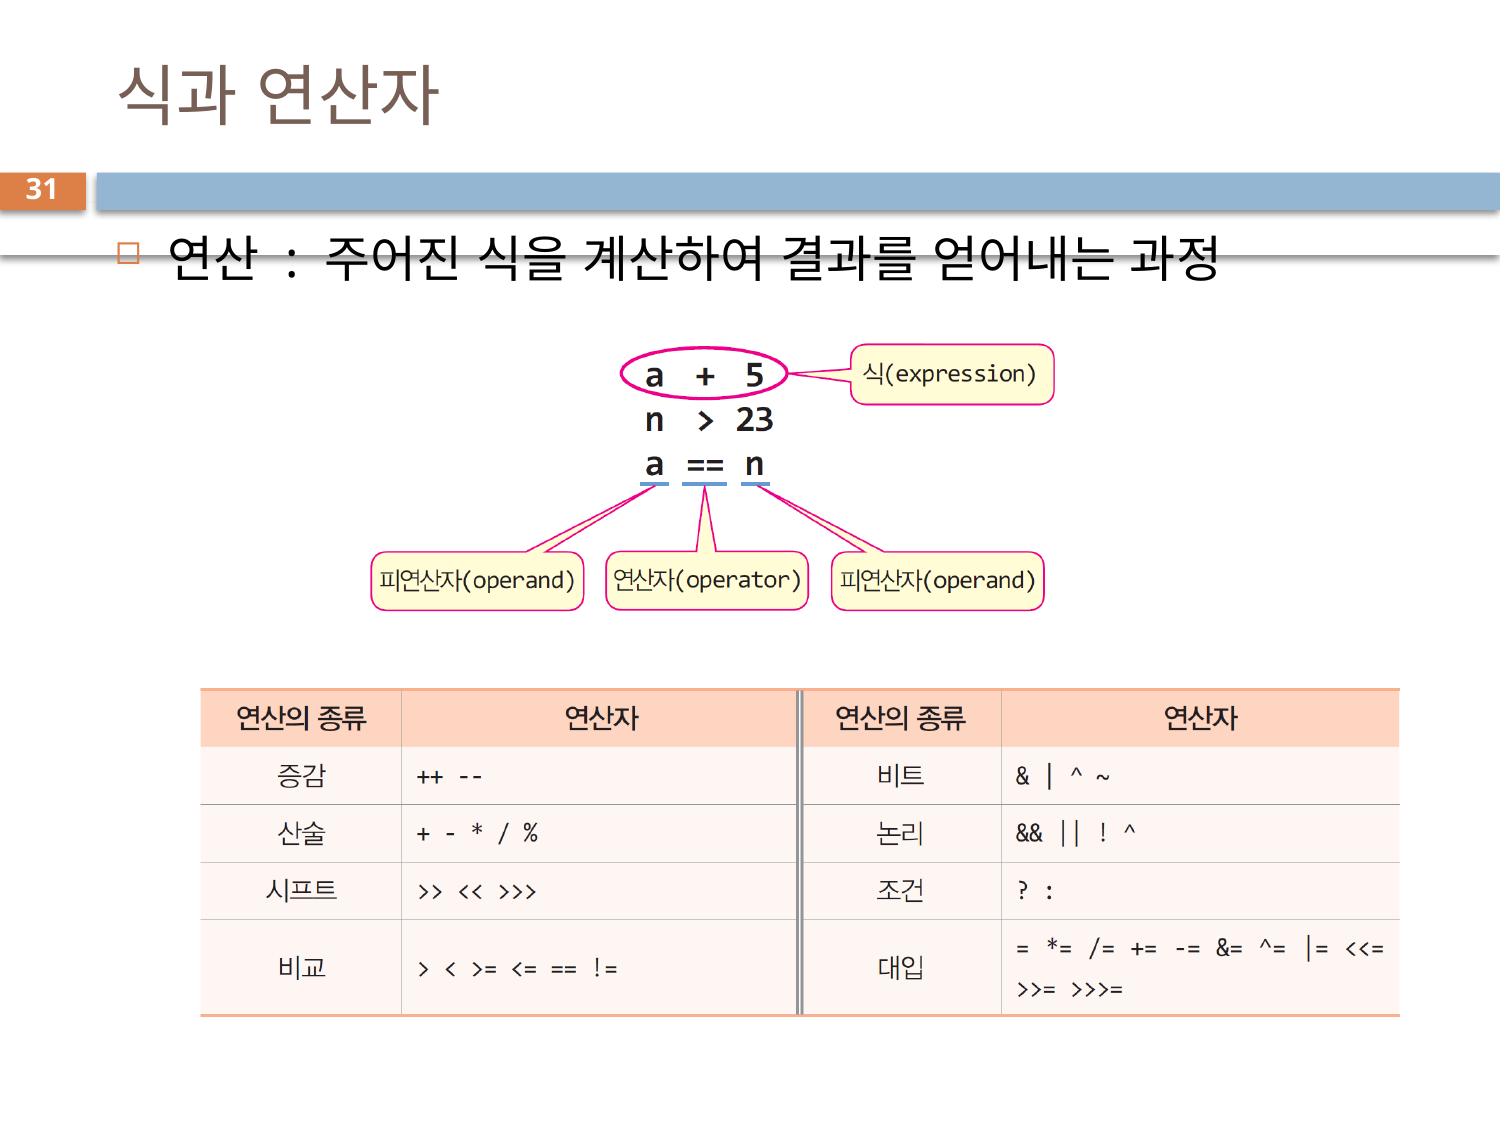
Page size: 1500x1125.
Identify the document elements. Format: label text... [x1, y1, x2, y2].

picture [194, 684, 1407, 1028]
picture [336, 325, 1086, 624]
title 식과 연산자 [100, 37, 1438, 149]
slide_number 31 [0, 170, 87, 211]
list 연산 : 주어진 식을 계산하여 결과를 얻어내는 과정 [100, 219, 1438, 1047]
